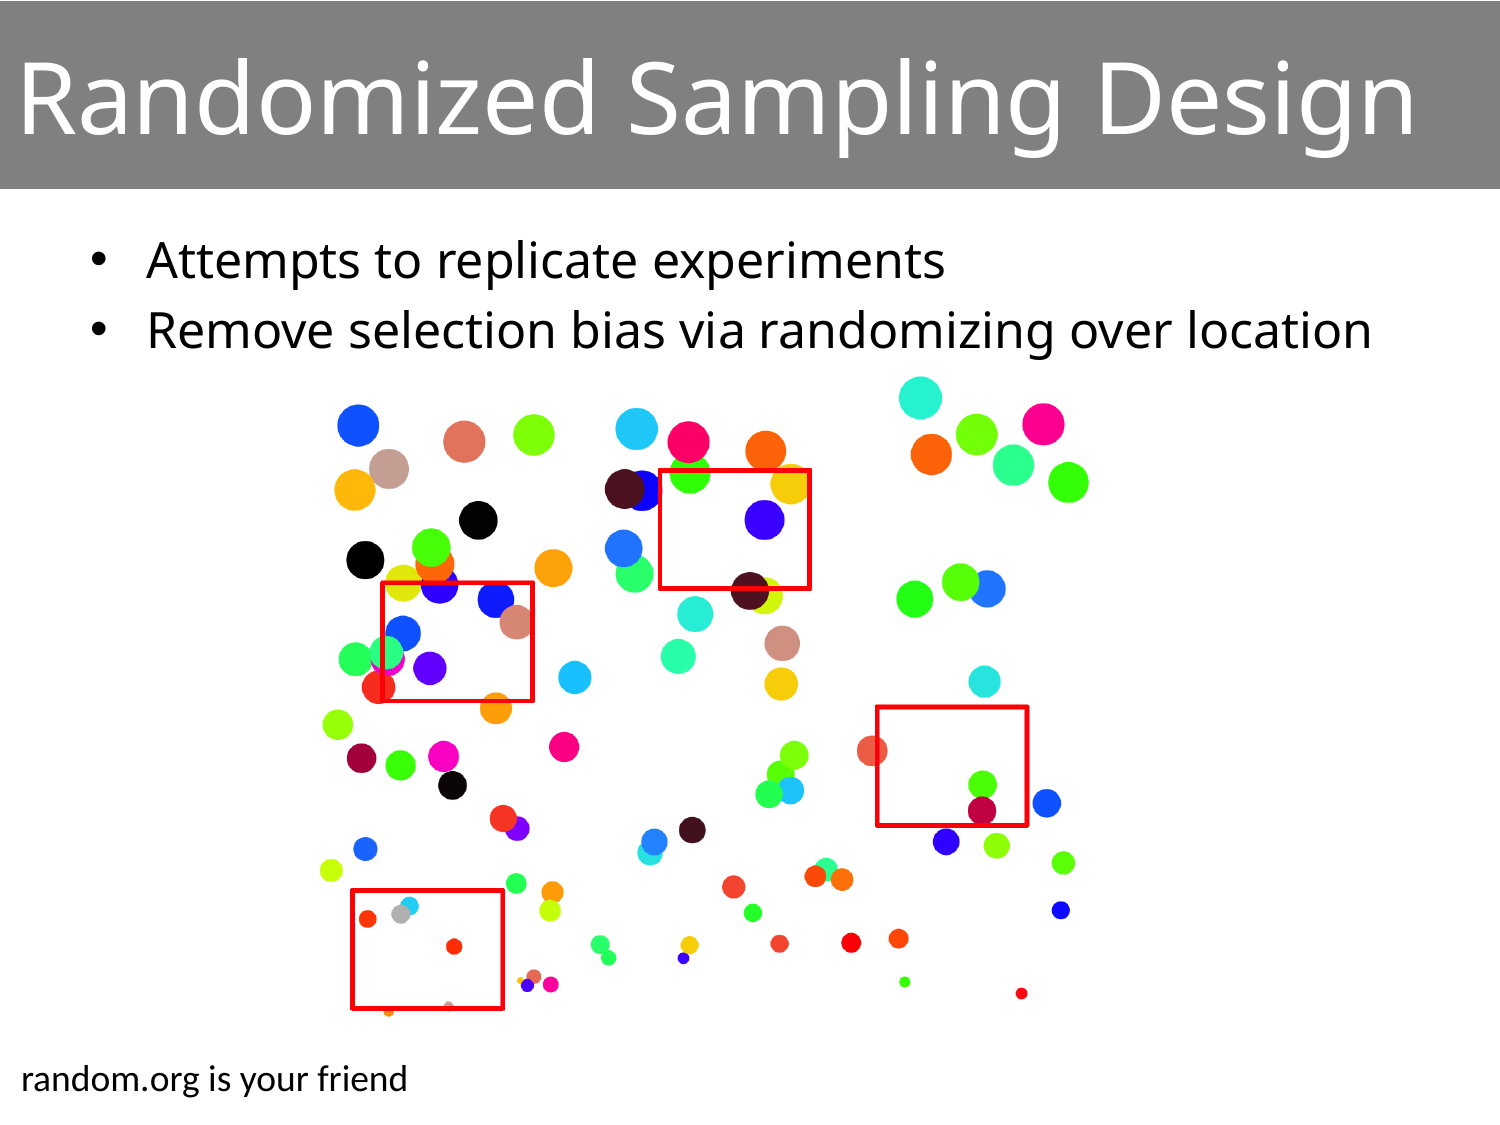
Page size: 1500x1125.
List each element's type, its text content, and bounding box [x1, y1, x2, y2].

list Attempts to replicate experiments Remove selection bias via randomizing over location [75, 220, 1425, 964]
picture [289, 367, 1105, 1047]
text_box random.org is your friend [6, 1046, 425, 1107]
title Randomized Sampling Design [0, 1, 1500, 189]
